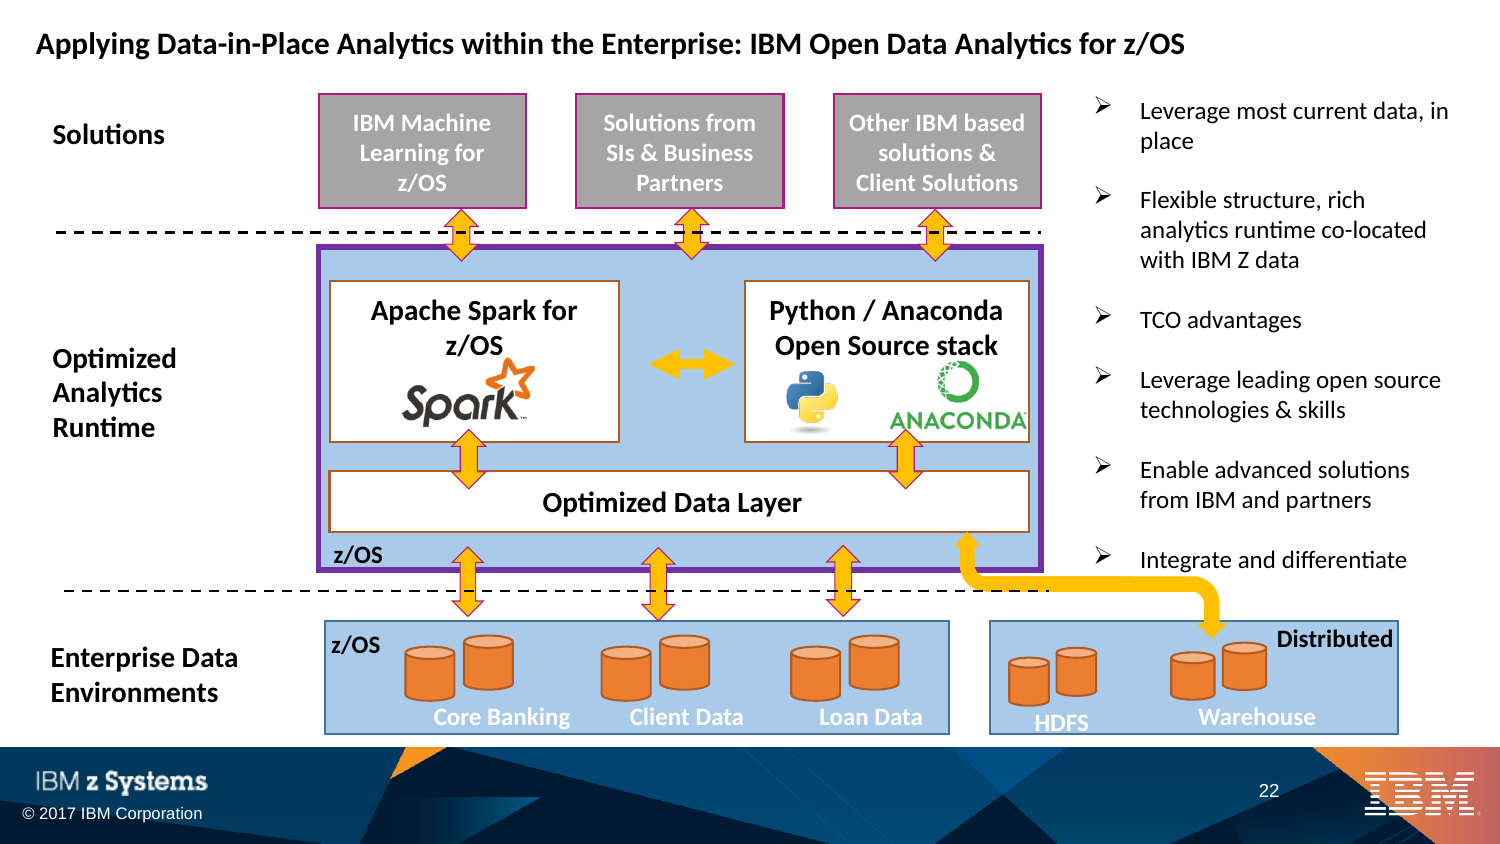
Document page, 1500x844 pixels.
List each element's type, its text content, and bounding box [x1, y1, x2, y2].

text_box [825, 592, 862, 618]
text_box Python / Anaconda Open Source stack [744, 281, 1029, 442]
text_box IBM Machine Learning for z/OS [318, 100, 526, 209]
text_box Solutions from SIs & Business Partners [576, 100, 784, 209]
text_box z/OS [316, 620, 396, 666]
text_box Apache Spark for z/OS [329, 281, 620, 442]
text_box [451, 592, 485, 618]
text_box Optimized Analytics Runtime [37, 331, 256, 452]
picture [0, 747, 1500, 844]
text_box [1009, 647, 1105, 745]
picture [888, 359, 1029, 430]
text_box [916, 233, 954, 262]
text_box [443, 233, 480, 262]
picture [779, 361, 847, 437]
text_box [1333, 660, 1398, 735]
text_box [984, 575, 1230, 641]
text_box [640, 592, 677, 622]
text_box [1171, 642, 1333, 739]
text_box Other IBM based solutions & Client Solutions [833, 100, 1042, 209]
text_box Distributed [1262, 615, 1409, 660]
text_box Enterprise Data Environments [35, 630, 318, 716]
text_box Optimized Data Layer [329, 470, 1029, 532]
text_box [791, 635, 940, 739]
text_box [601, 635, 761, 739]
text_box [951, 530, 984, 591]
text_box [324, 620, 950, 735]
picture [400, 356, 542, 428]
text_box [405, 635, 587, 739]
text_box [673, 233, 711, 261]
text_box [887, 430, 925, 490]
text_box [443, 209, 480, 232]
text_box [640, 546, 677, 591]
text_box Applying Data-in-Place Analytics within the Enterprise: IBM Open Data Analytics for z/OS [21, 16, 1439, 100]
text_box z/OS [318, 530, 399, 576]
text_box Solutions [37, 108, 256, 158]
text_box [673, 209, 711, 232]
text_box [450, 428, 488, 490]
text_box [318, 246, 1042, 570]
text_box Leverage most current data, in place Flexible structure, rich analytics runtime co-located with IBM Z data TCO advantages Leverage leading open source technologies & skills Enable advanced solutions from IBM and partners Integrate and differentiate [1078, 86, 1469, 581]
text_box [451, 546, 485, 591]
text_box [916, 209, 954, 232]
text_box [825, 544, 862, 591]
text_box [990, 620, 1262, 735]
